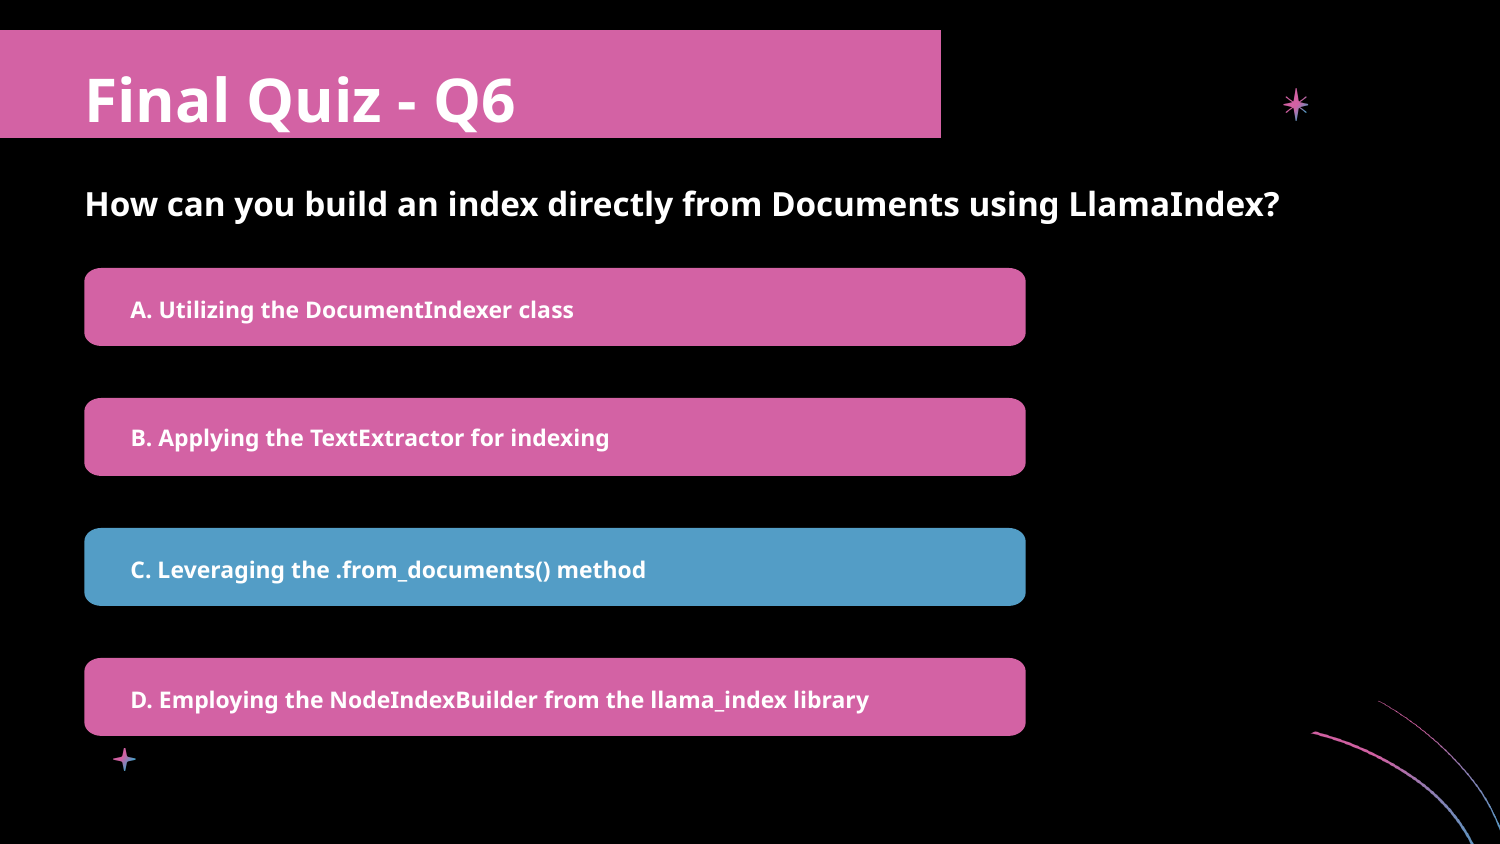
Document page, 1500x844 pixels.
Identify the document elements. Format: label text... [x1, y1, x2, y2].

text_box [84, 388, 1026, 477]
text_box [84, 657, 1026, 736]
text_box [84, 258, 1026, 347]
text_box How can you build an index directly from Documents using LlamaIndex? [84, 177, 1447, 224]
text_box [84, 527, 1026, 606]
text_box [1246, 676, 1500, 844]
text_box [113, 748, 136, 771]
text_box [0, 20, 942, 139]
text_box [1283, 88, 1309, 121]
text_box D. Employing the NodeIndexBuilder from the llama_index library [130, 658, 877, 736]
text_box C. Leveraging the .from_documents() method [130, 528, 877, 606]
